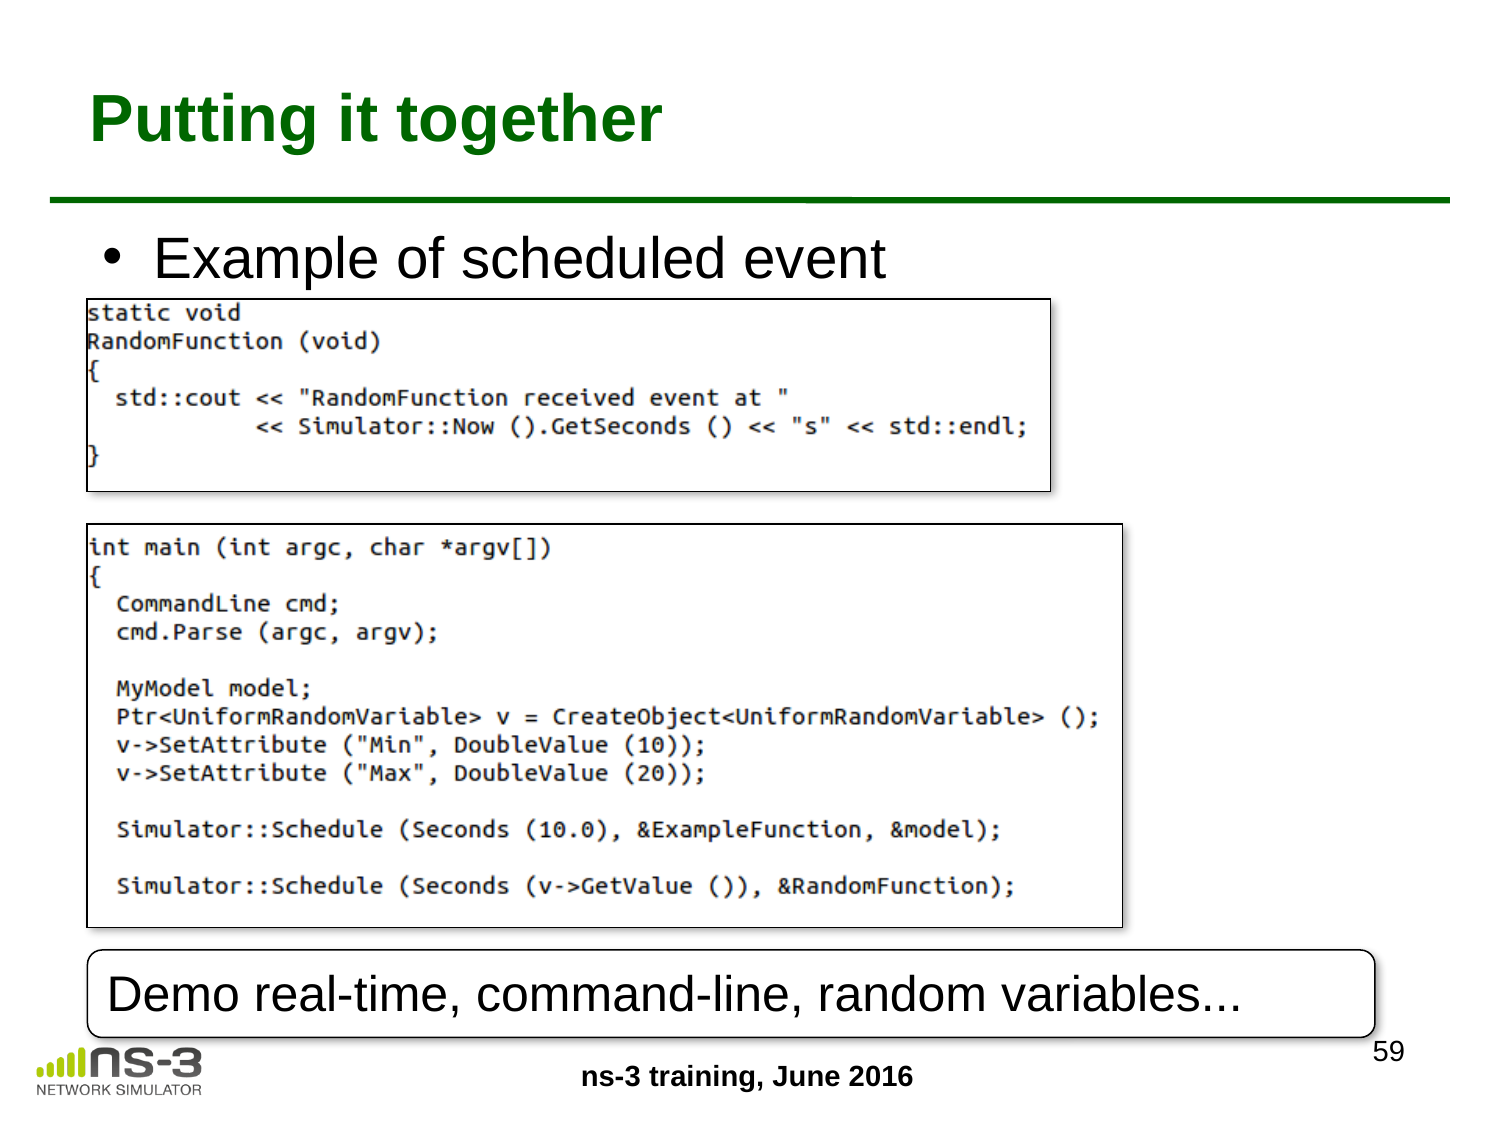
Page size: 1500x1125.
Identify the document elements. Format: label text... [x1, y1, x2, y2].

picture [87, 299, 1051, 491]
picture [87, 524, 1123, 927]
picture [24, 1017, 213, 1125]
slide_number 59 [1074, 1024, 1421, 1101]
title Putting it together [74, 44, 1421, 186]
text_box Demo real-time, command-line, random variables... [87, 949, 1375, 1038]
list Example of scheduled event [87, 212, 1433, 1012]
footer ns-3 training, June 2016 [512, 1049, 983, 1125]
